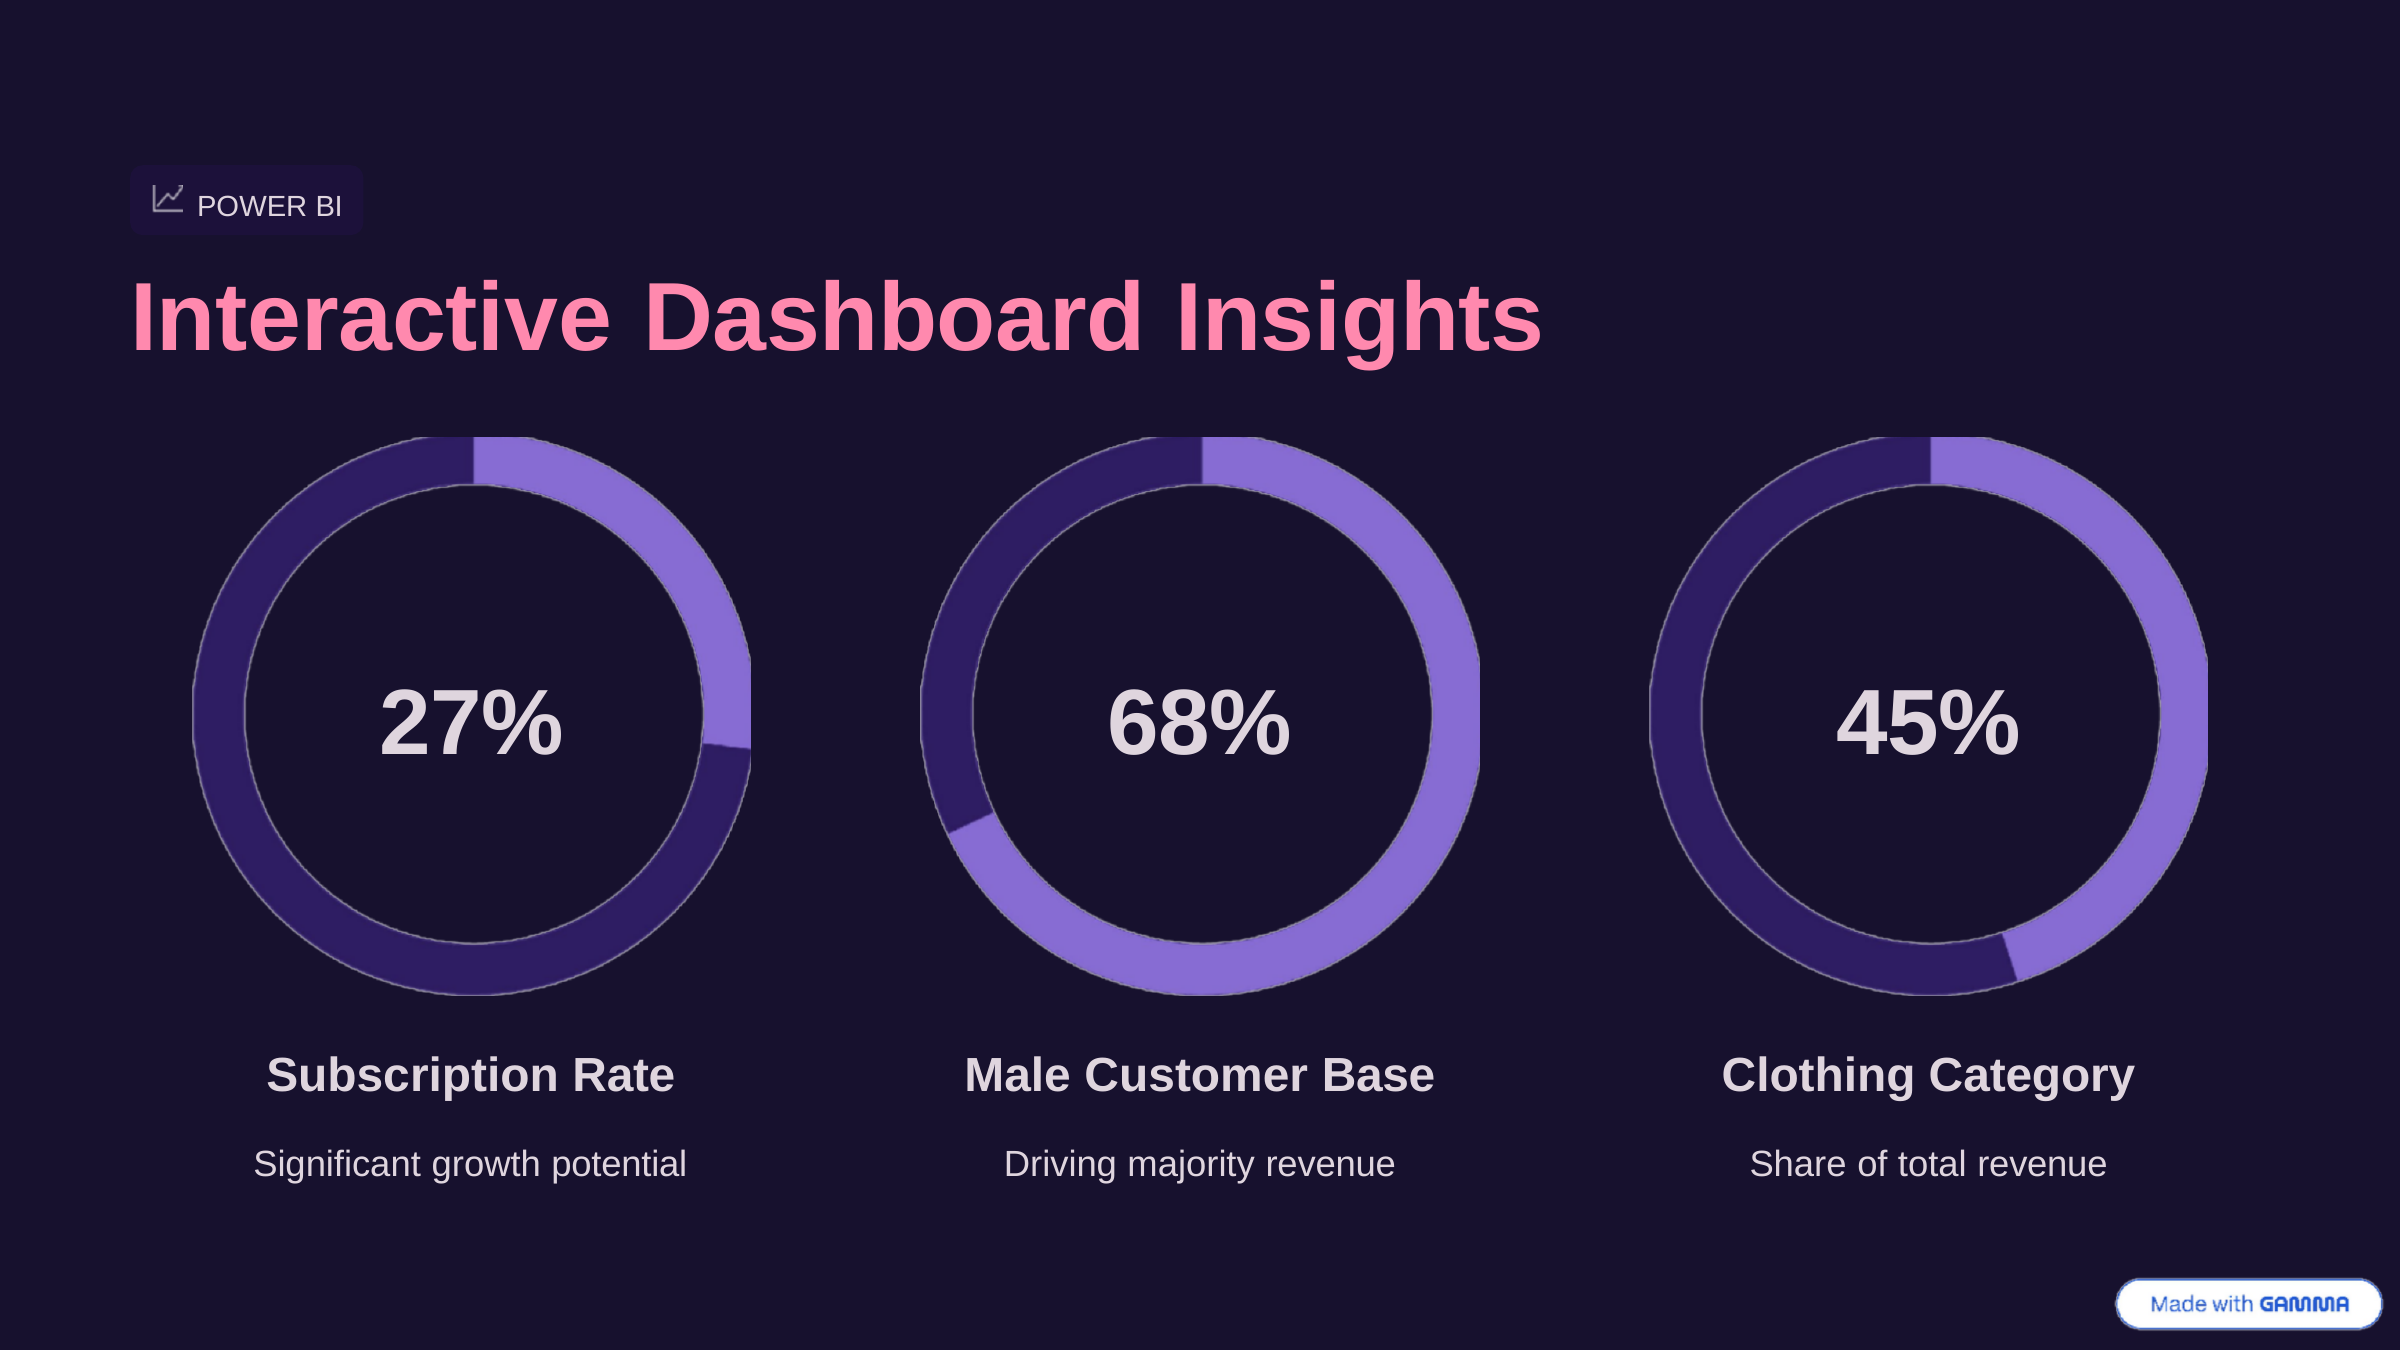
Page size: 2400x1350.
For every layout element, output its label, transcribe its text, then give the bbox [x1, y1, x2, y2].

title Interactive Dashboard Insights [128, 251, 1548, 479]
picture [920, 436, 1480, 996]
text_box Male Customer Base Driving majority revenue [962, 1041, 1438, 1184]
text_box Subscription Rate Significant growth potential [251, 1041, 691, 1184]
picture [2105, 1271, 2389, 1339]
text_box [129, 164, 364, 236]
picture [1649, 436, 2208, 996]
picture [191, 436, 751, 996]
text_box Clothing Category Share of total revenue [1718, 1041, 2139, 1184]
